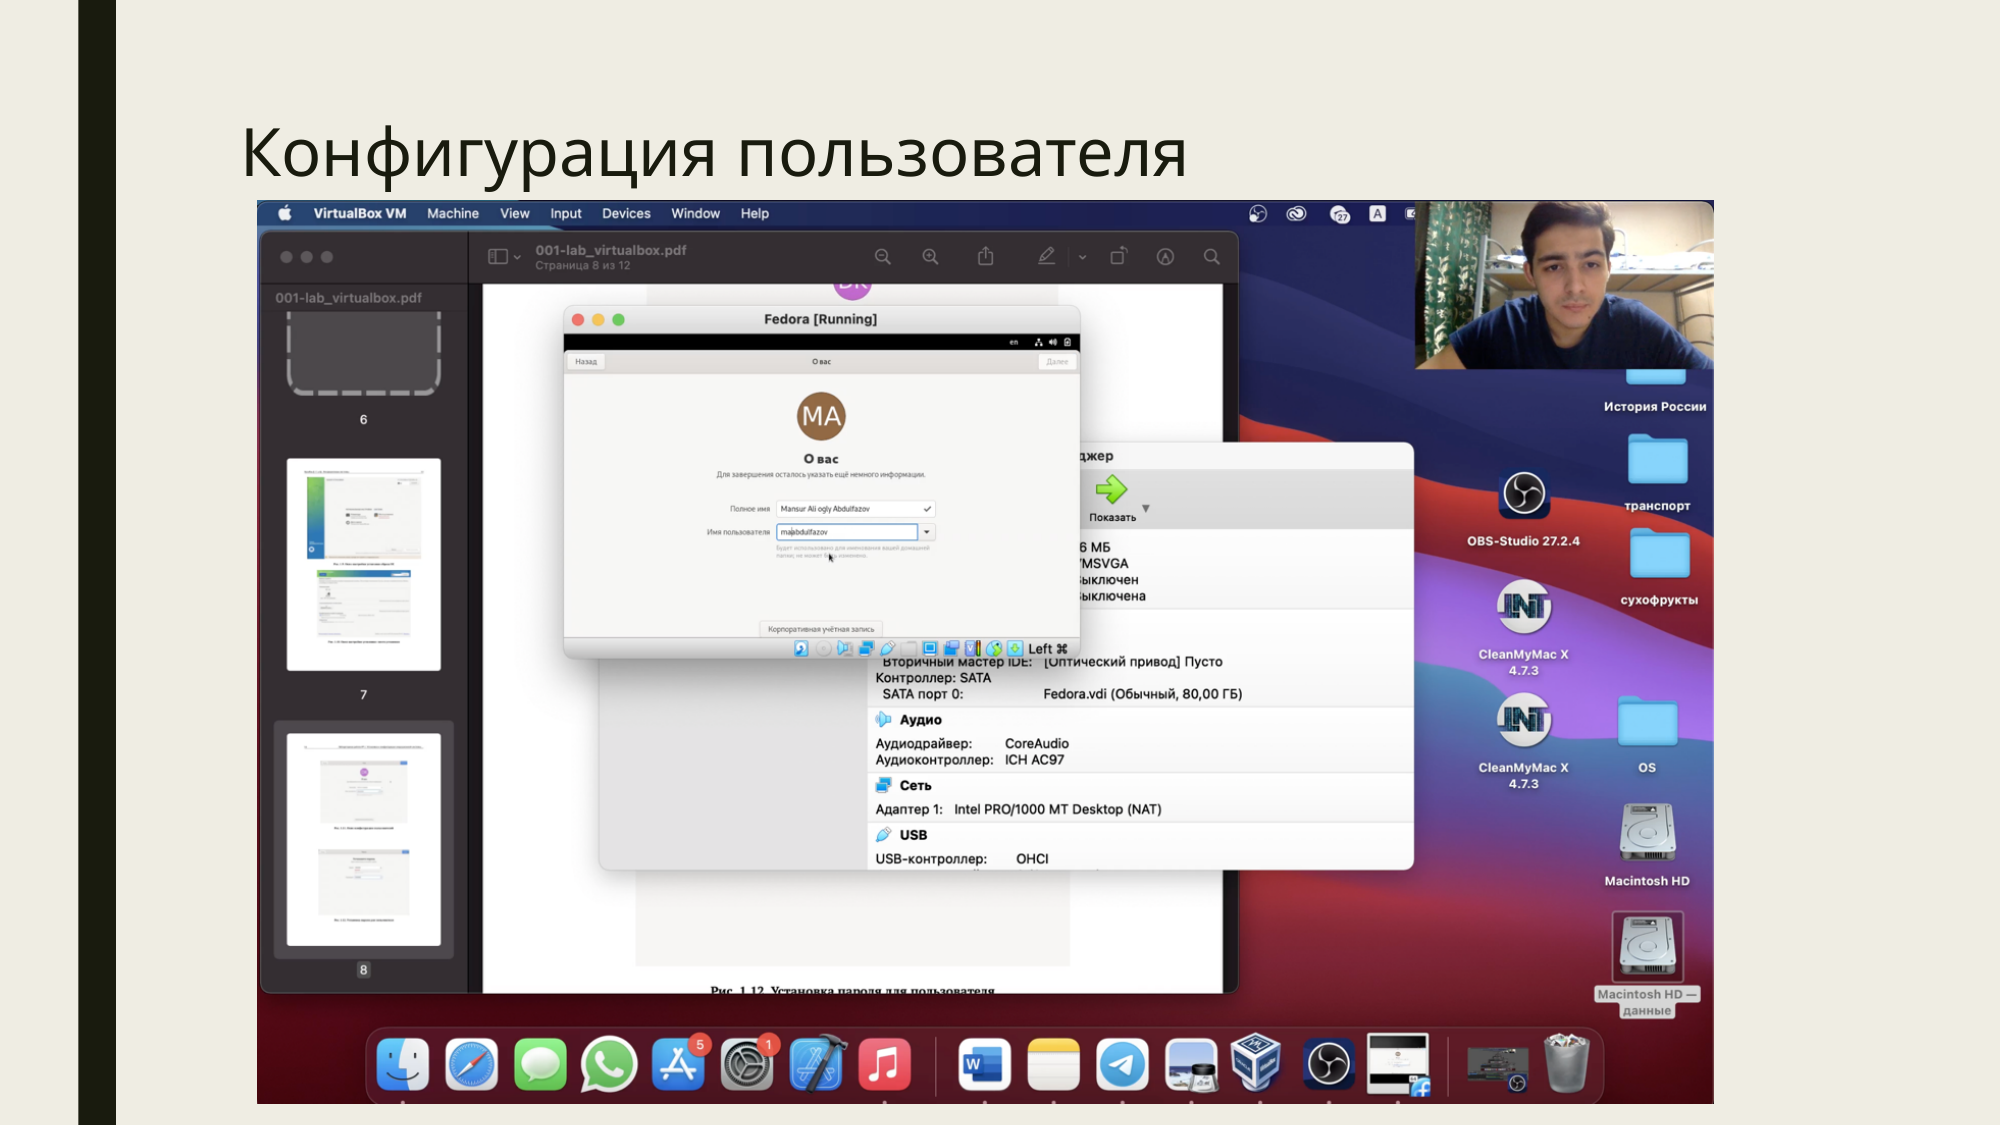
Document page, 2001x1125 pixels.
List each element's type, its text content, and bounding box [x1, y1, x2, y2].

title Конфигурация пользователя [225, 112, 1800, 357]
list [257, 200, 1714, 1104]
